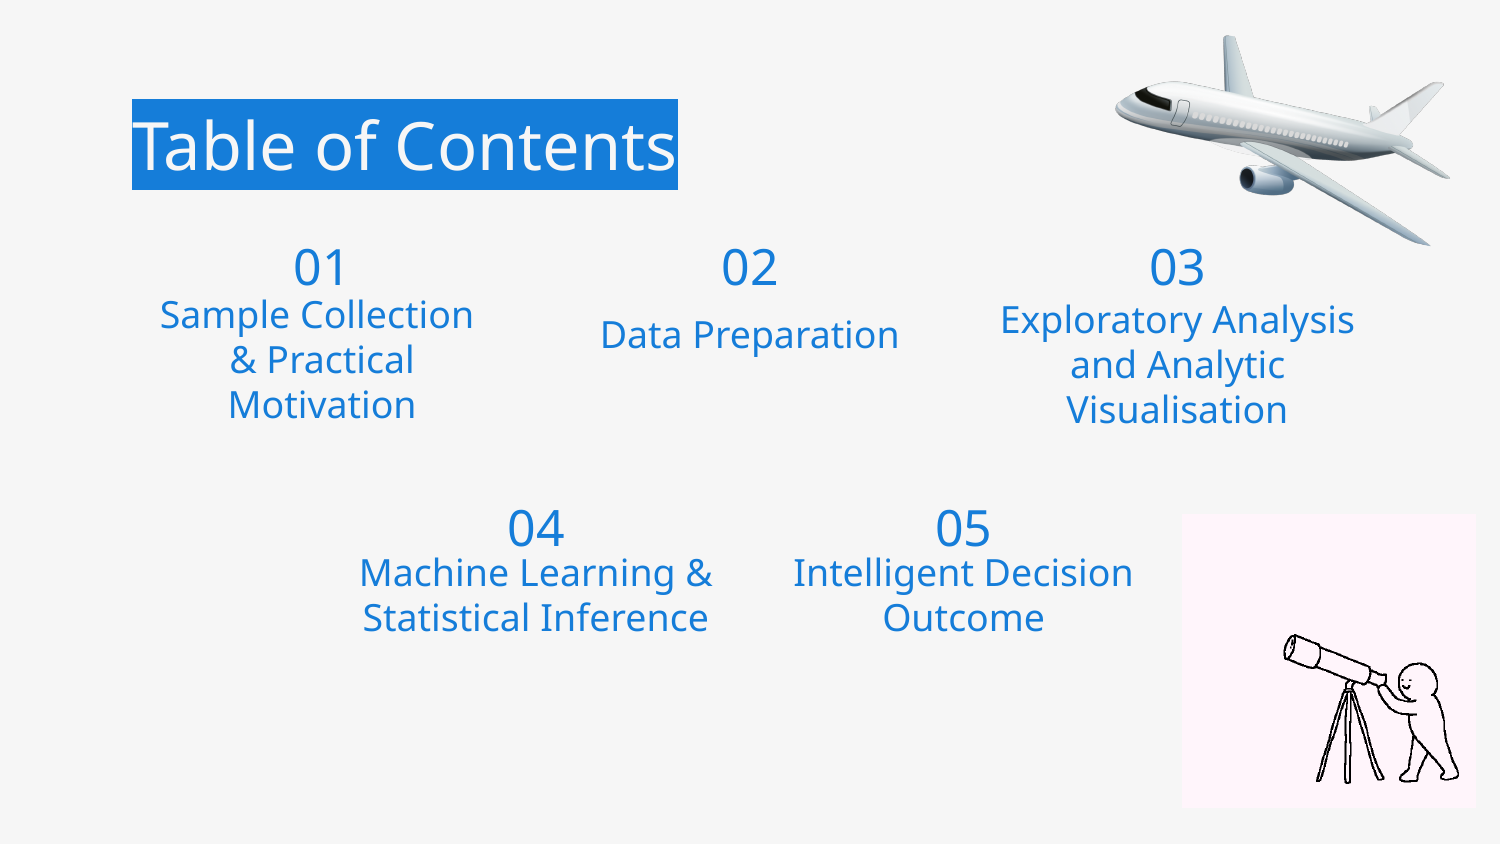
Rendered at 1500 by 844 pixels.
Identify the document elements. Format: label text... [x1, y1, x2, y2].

title 05 [864, 491, 1064, 562]
subtitle Data Preparation [556, 300, 944, 366]
title 02 [650, 230, 850, 301]
title 04 [543, 491, 636, 562]
title 03 [1077, 230, 1278, 301]
subtitle Intelligent Decision Outcome [770, 561, 1157, 627]
title Table of Contents [116, 88, 1101, 183]
picture [1182, 513, 1476, 808]
subtitle Machine Learning & Statistical Inference [343, 561, 730, 627]
subtitle Exploratory Analysis and Analytic Visualisation [984, 300, 1371, 427]
text_box [50, 112, 543, 605]
picture [1093, 4, 1475, 258]
